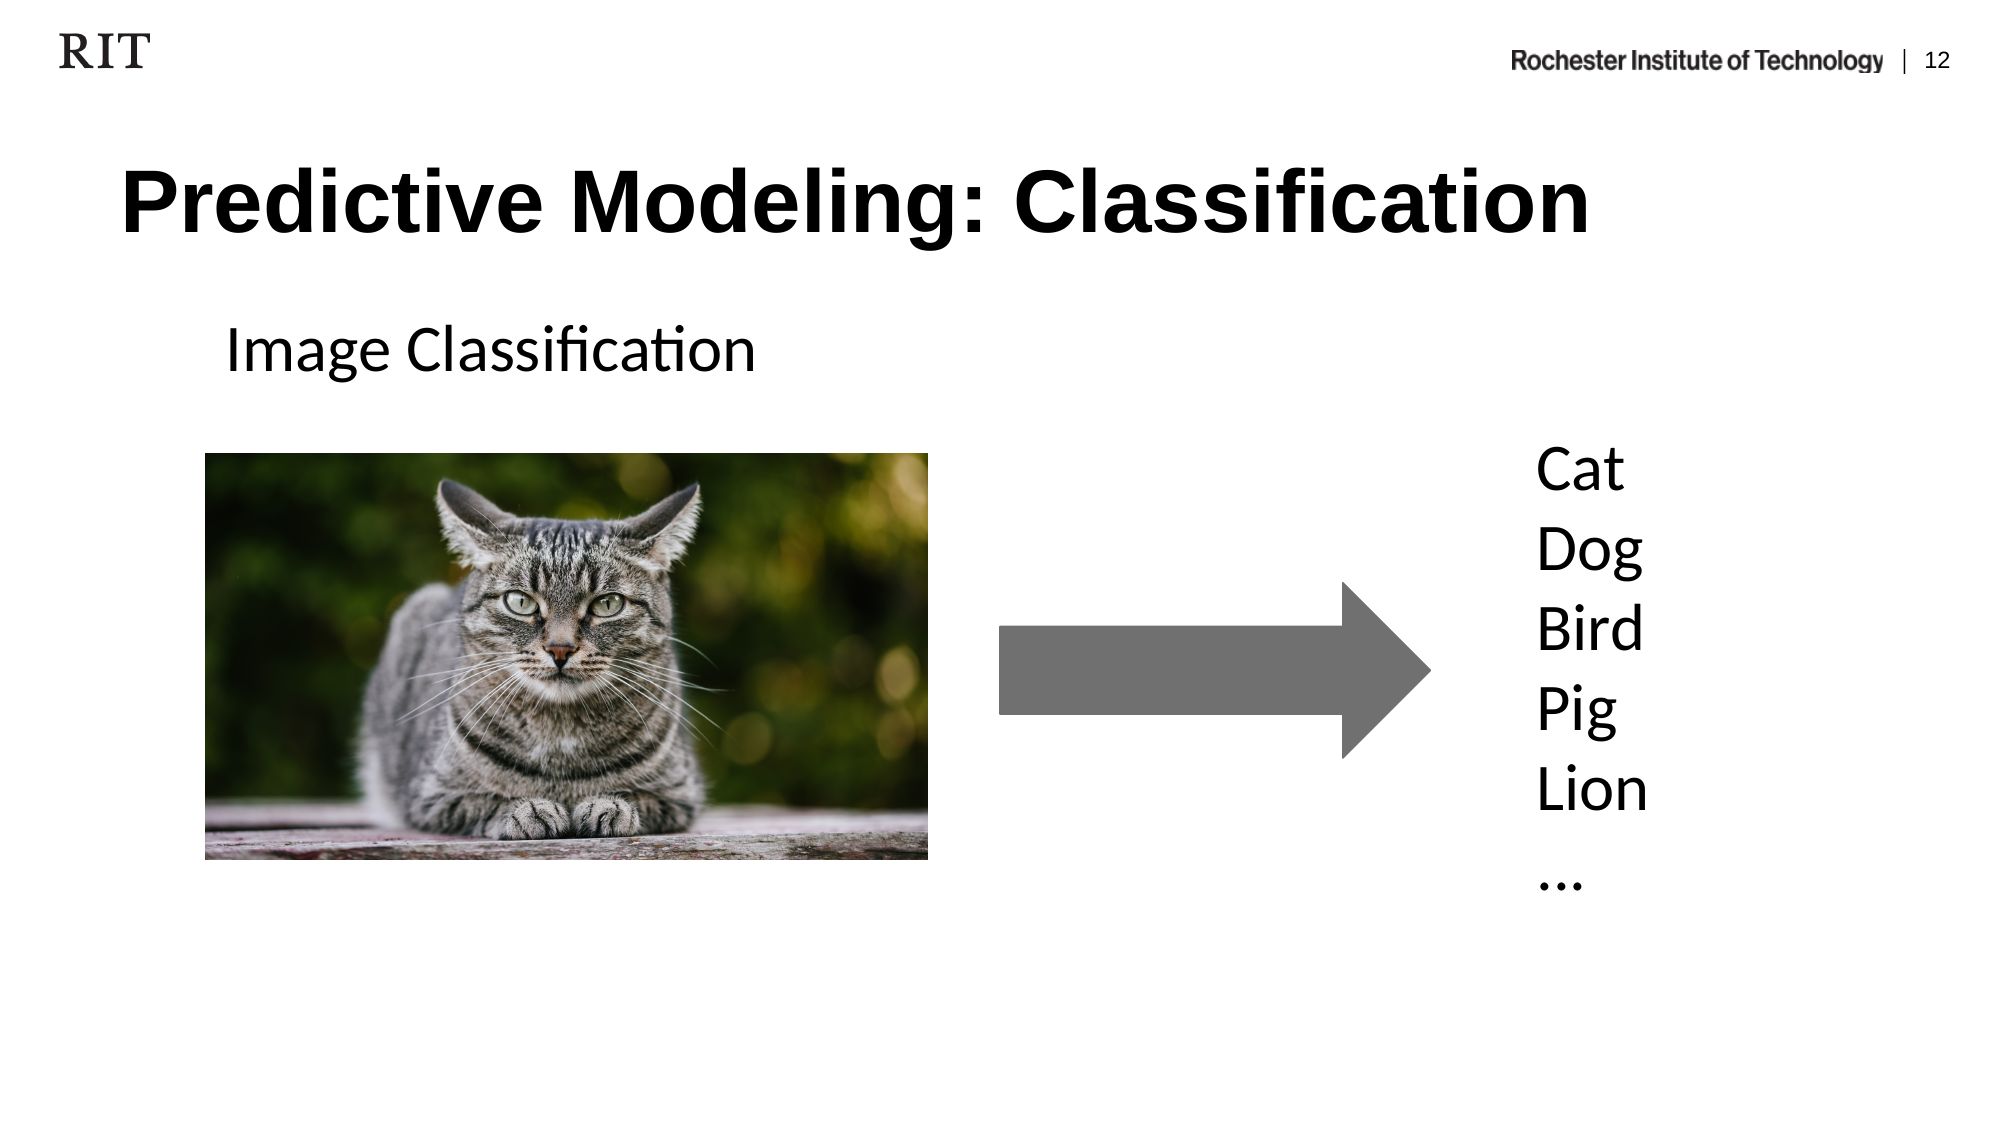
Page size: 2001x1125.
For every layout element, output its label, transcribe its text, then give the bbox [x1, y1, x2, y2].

text_box Image Classification [205, 284, 1129, 422]
text_box Cat Dog Bird Pig Lion ... [1516, 403, 1875, 947]
title Predictive Modeling: Classification [99, 109, 1900, 285]
text_box [999, 582, 1431, 758]
picture [205, 453, 928, 860]
